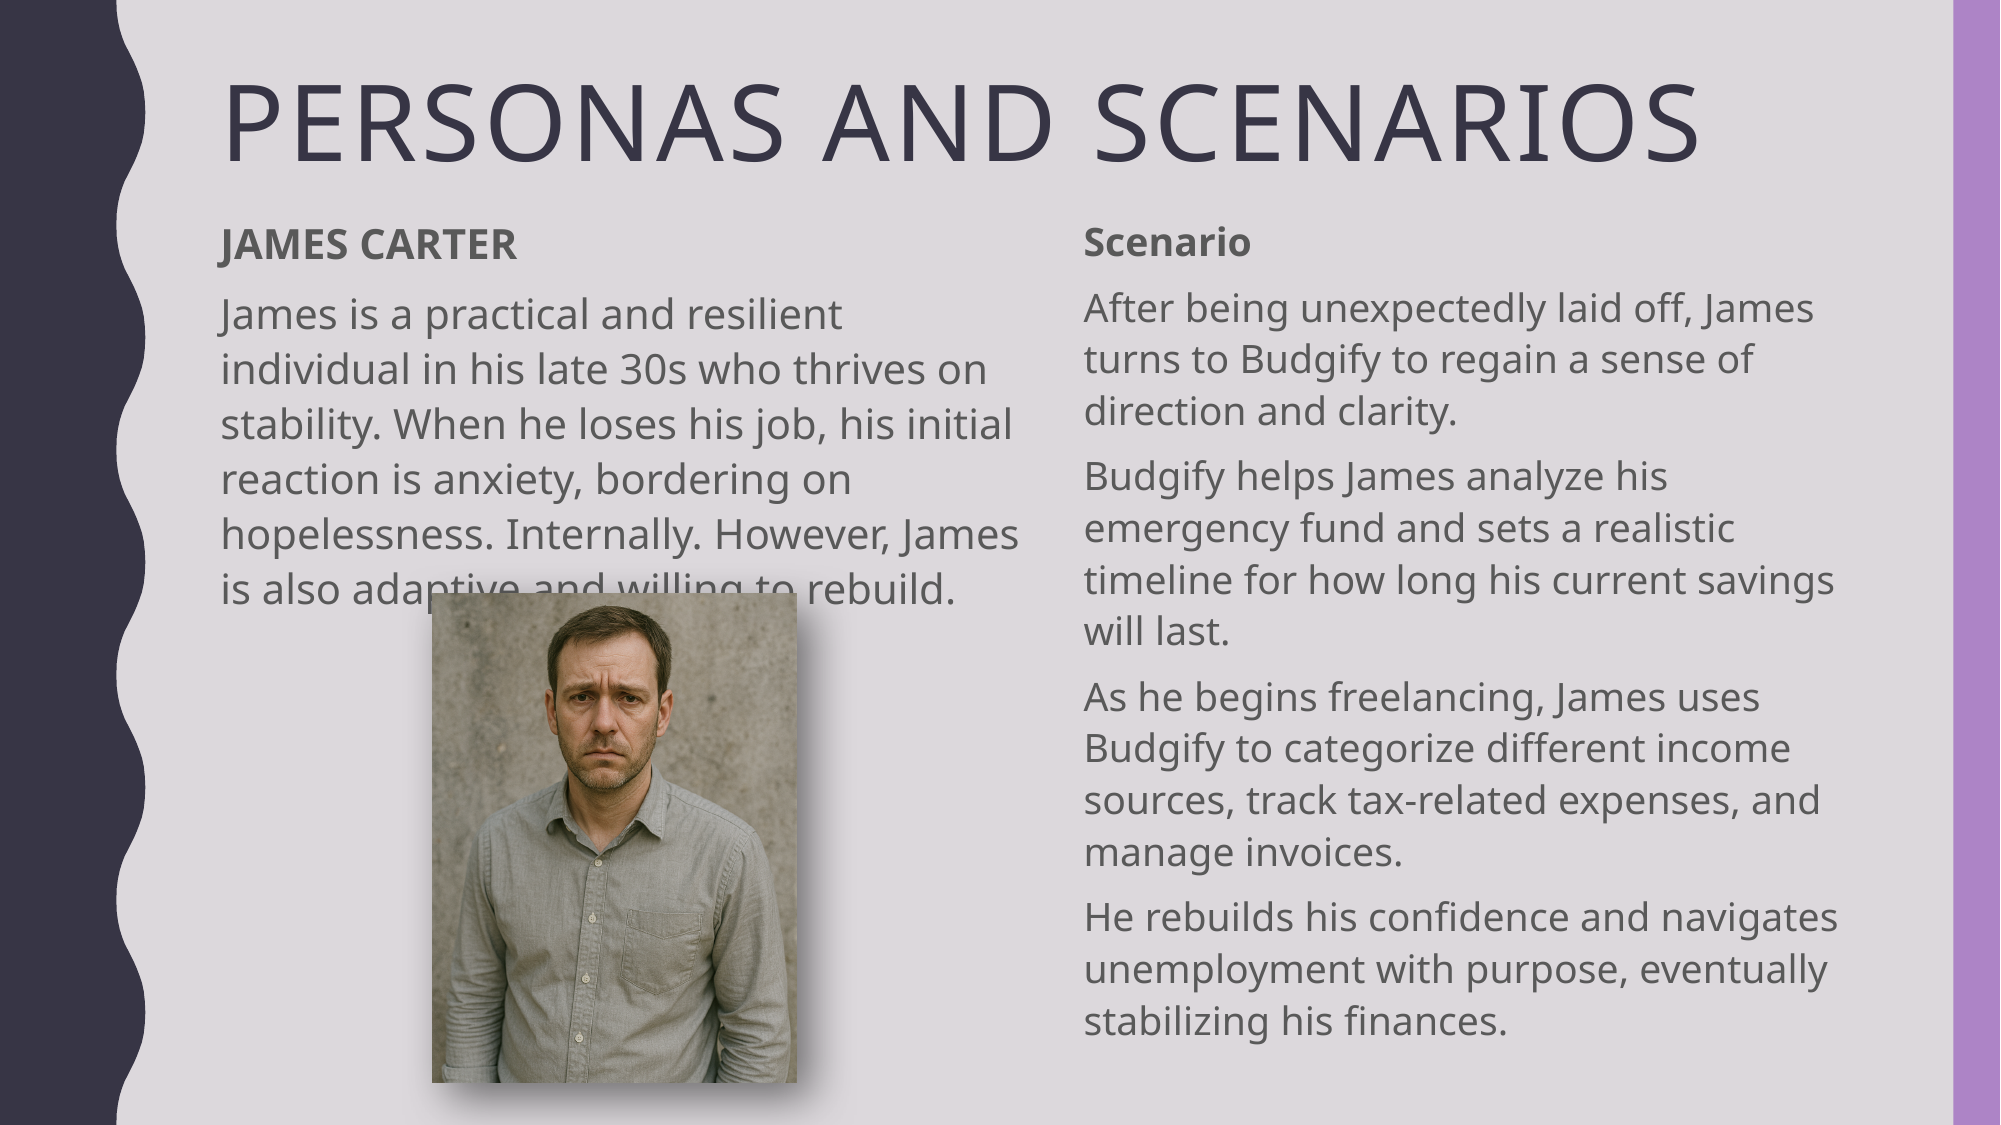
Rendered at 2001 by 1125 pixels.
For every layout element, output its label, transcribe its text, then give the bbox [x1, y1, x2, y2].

picture [432, 593, 797, 1083]
list JAMES CARTER James is a practical and resilient individual in his late 30s who thrives on stability. When he loses his job, his initial reaction is anxiety, bordering on hopelessness. Internally. However, James is also adaptive and willing to rebuild. [205, 205, 1037, 1063]
text_box Scenario After being unexpectedly laid off, James turns to Budgify to regain a sense of direction and clarity. Budgify helps James analyze his emergency fund and sets a realistic timeline for how long his current savings will last. As he begins freelancing, James uses Budgify to categorize different income sources, track tax-related expenses, and manage invoices. He rebuilds his confidence and navigates unemployment with purpose, eventually stabilizing his finances. [1068, 205, 1878, 1063]
title Personas and scenarios [205, 62, 1875, 219]
